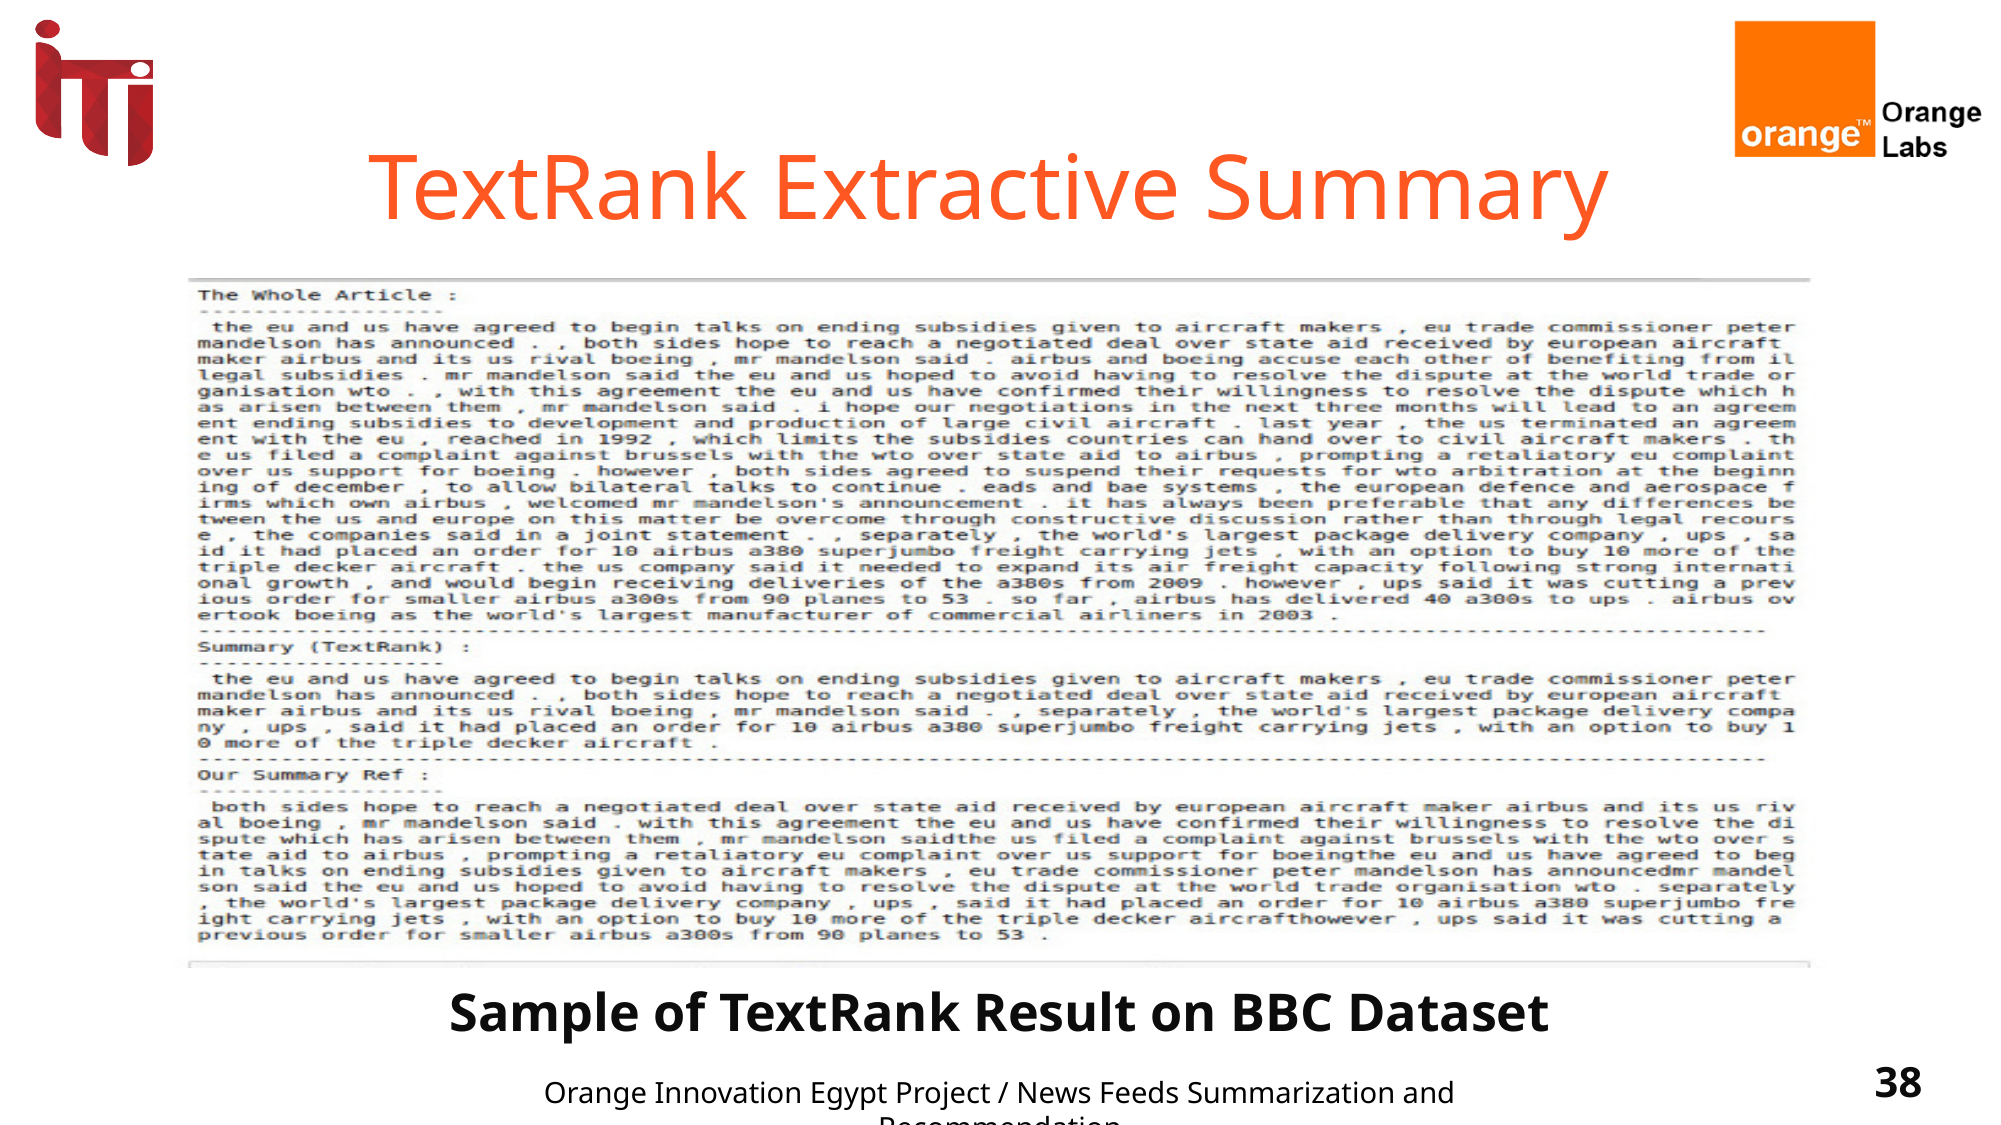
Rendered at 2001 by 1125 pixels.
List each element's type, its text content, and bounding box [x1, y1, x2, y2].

title TextRank Extractive Summary [140, 70, 1763, 317]
slide_number ‹#› [1777, 1061, 1938, 1107]
picture [1712, 12, 2000, 166]
picture [24, 0, 169, 166]
list Sample of TextRank Result on BBC Dataset [202, 979, 1798, 1062]
picture [173, 278, 1827, 969]
